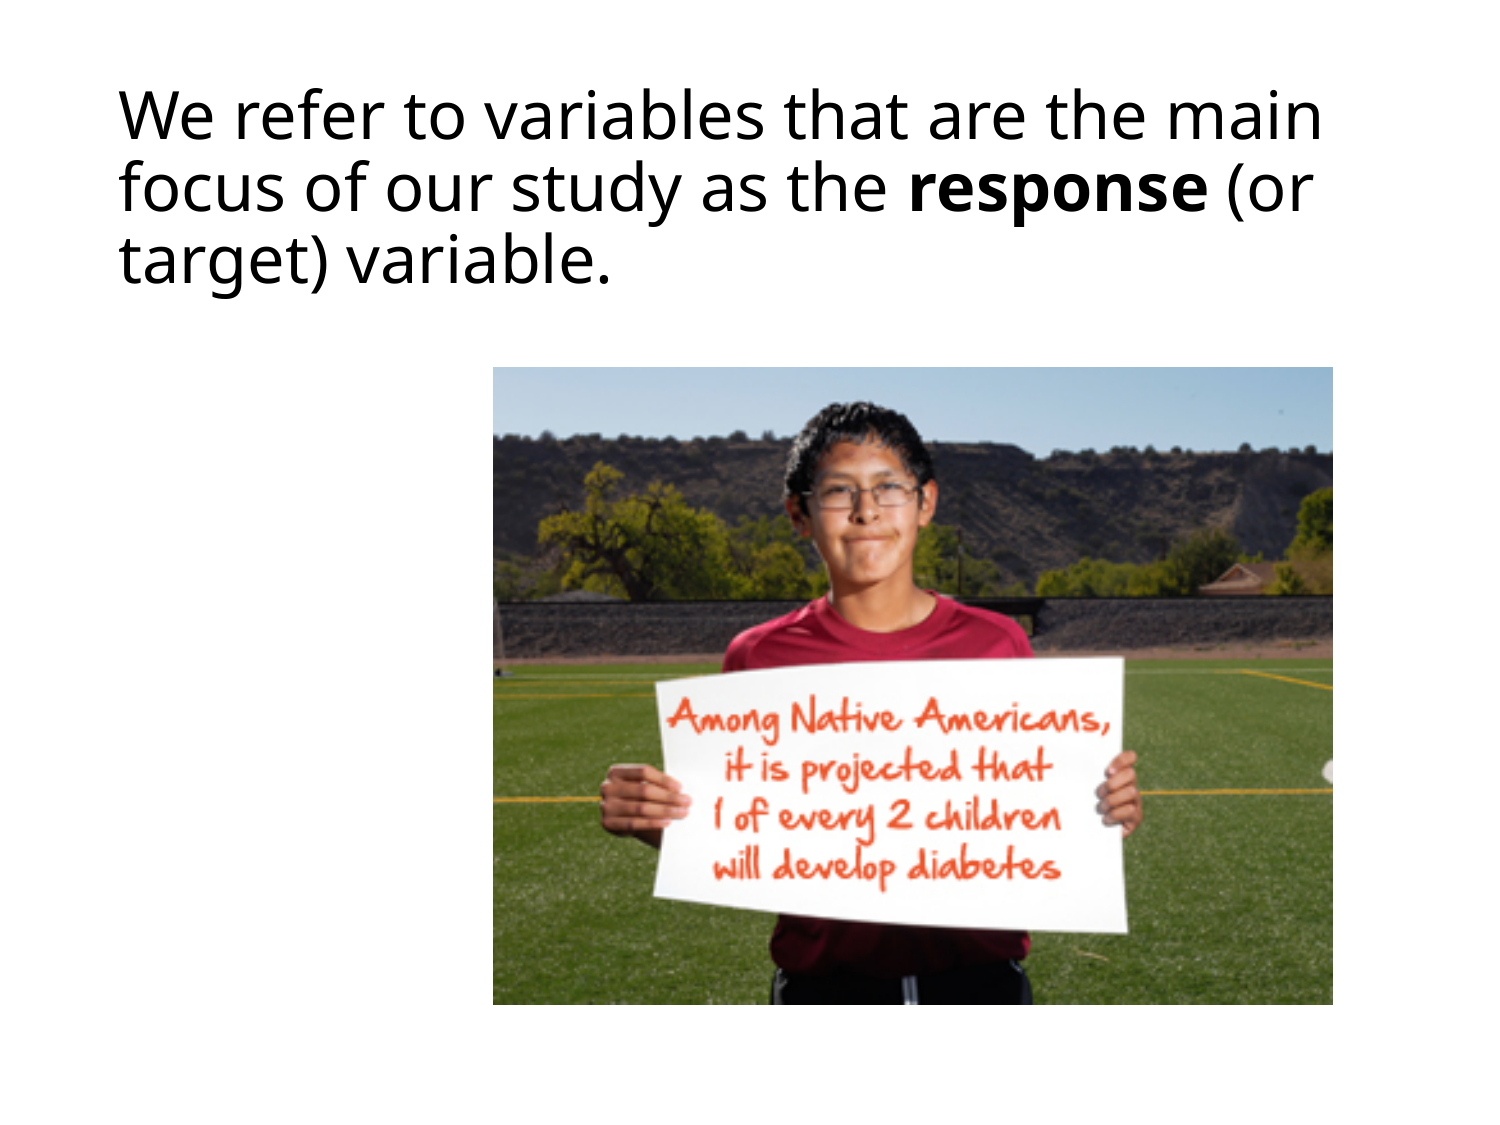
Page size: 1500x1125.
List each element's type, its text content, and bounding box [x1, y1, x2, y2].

picture [493, 367, 1333, 1005]
title We refer to variables that are the main focus of our study as the response (or target) variable. [103, 59, 1397, 321]
